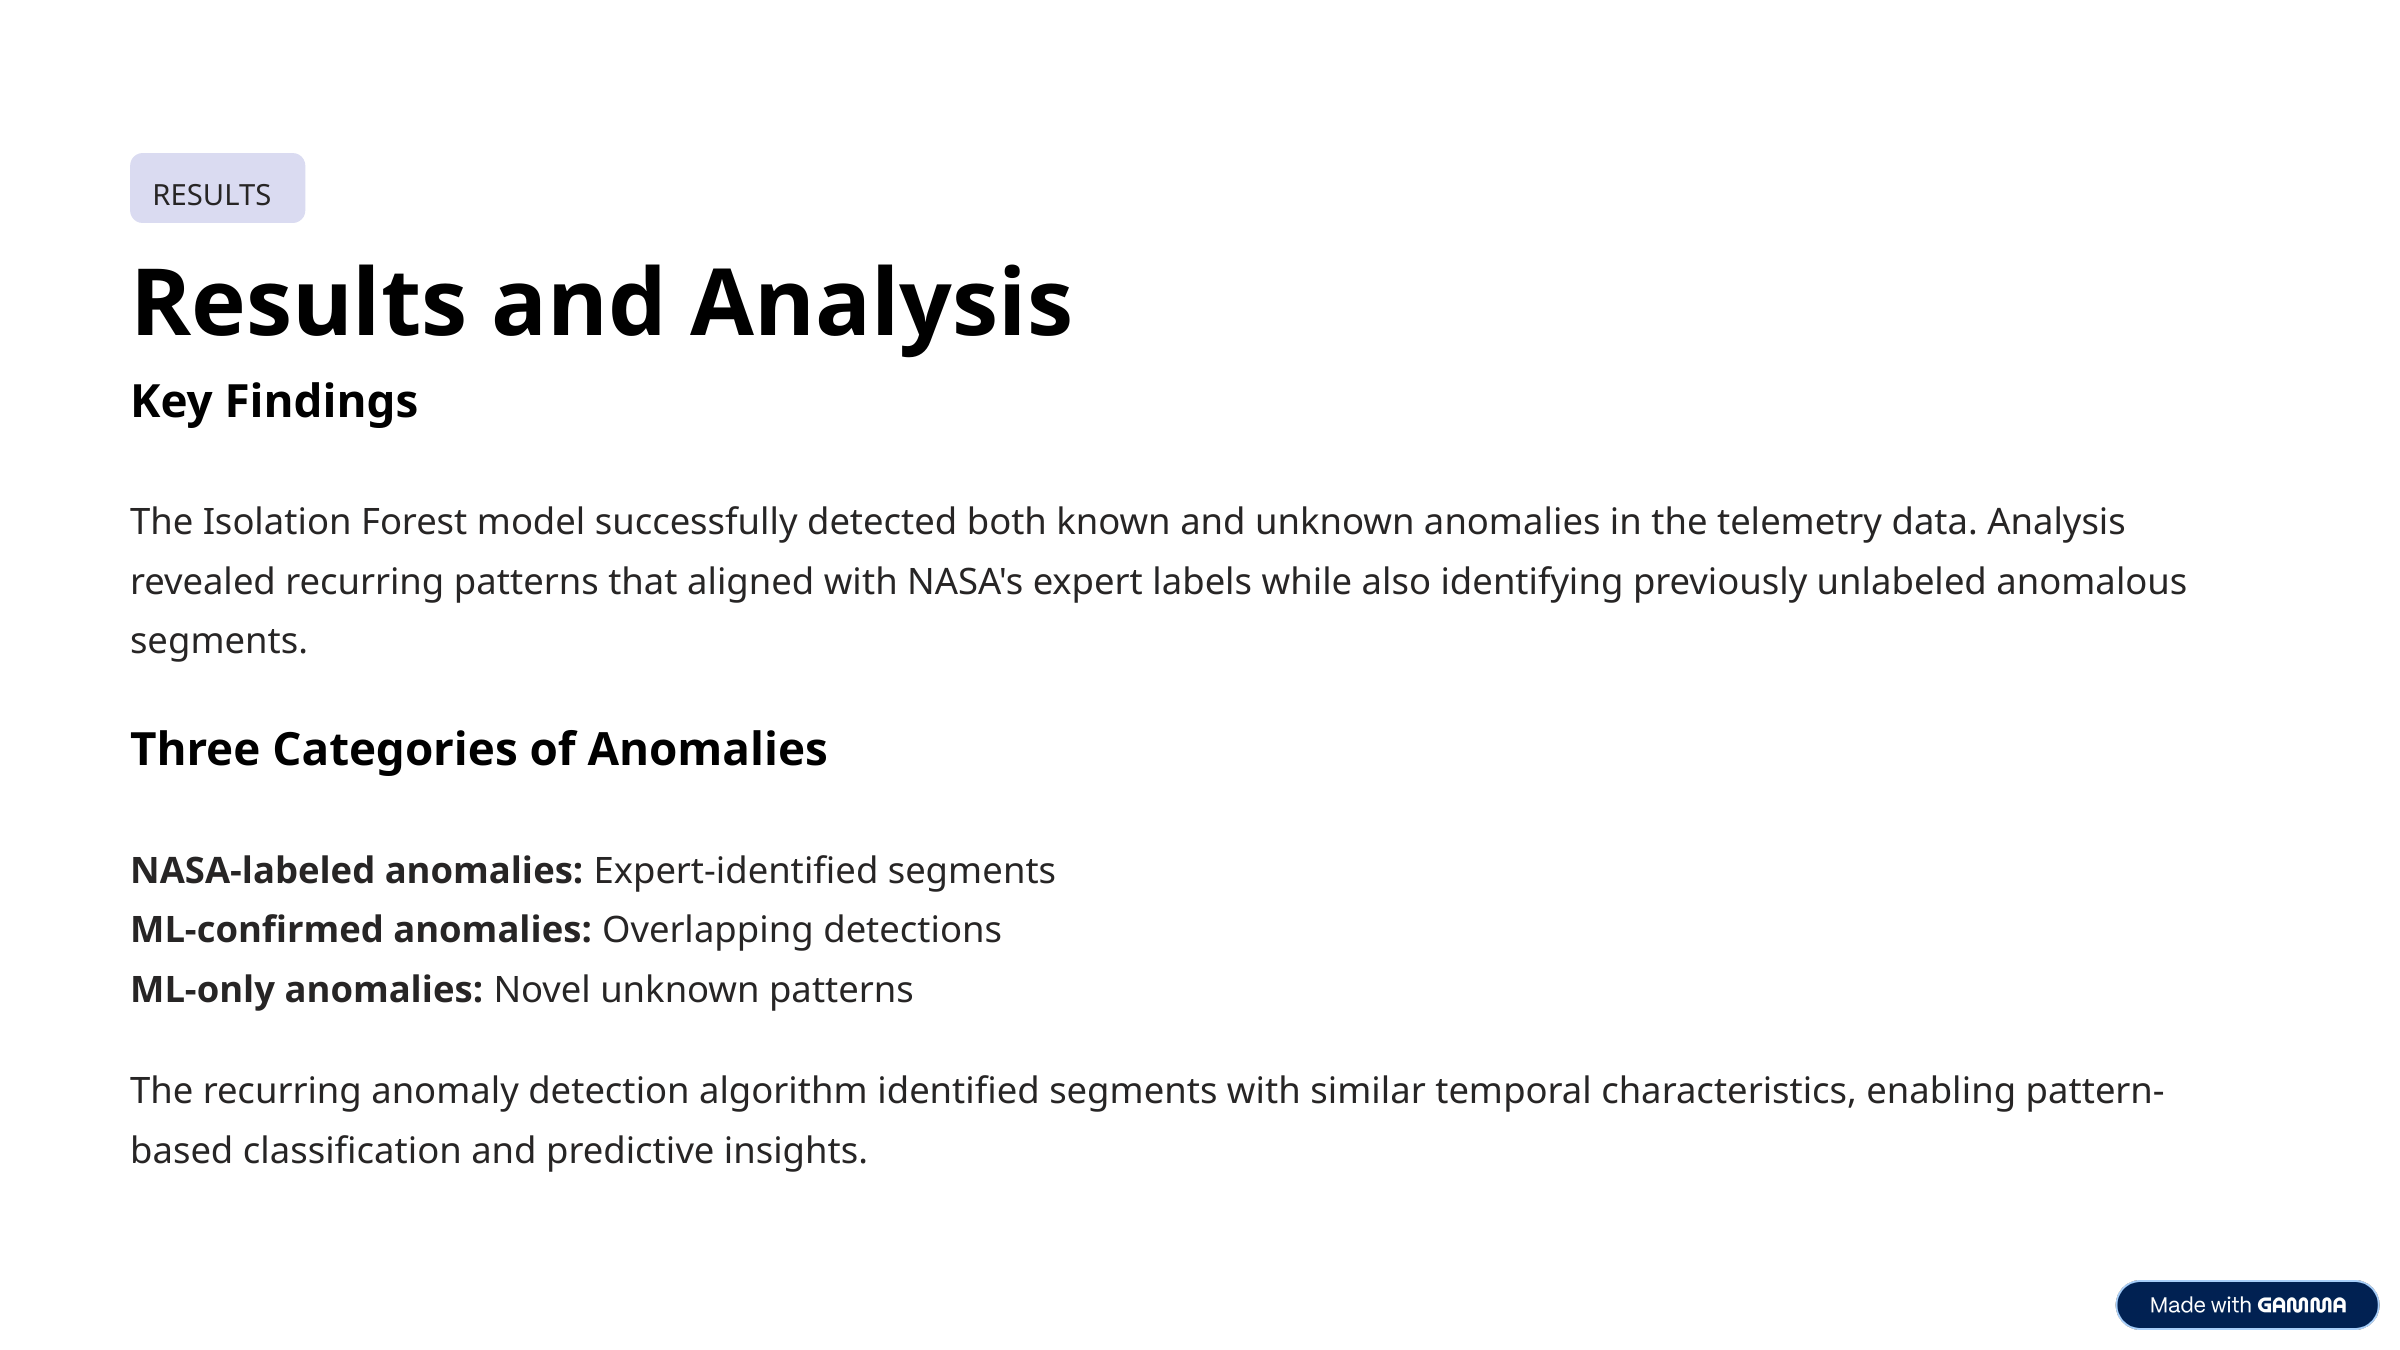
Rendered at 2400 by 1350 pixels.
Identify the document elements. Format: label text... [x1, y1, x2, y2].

text_box Results and Analysis [130, 237, 1075, 355]
text_box NASA-labeled anomalies: Expert-identified segments ML-confirmed anomalies: Overlapping detections ML-only anomalies: Novel unknown patterns [130, 831, 2270, 1010]
picture [2106, 1271, 2389, 1339]
text_box Key Findings [130, 369, 596, 428]
text_box [130, 153, 306, 223]
text_box The recurring anomaly detection algorithm identified segments with similar temporal characteristics, enabling pattern-based classification and predictive insights. [130, 1051, 2270, 1171]
text_box RESULTS [152, 164, 283, 212]
text_box The Isolation Forest model successfully detected both known and unknown anomalies in the telemetry data. Analysis revealed recurring patterns that aligned with NASA's expert labels while also identifying previously unlabeled anomalous segments. [130, 482, 2270, 662]
text_box Three Categories of Anomalies [130, 717, 833, 776]
